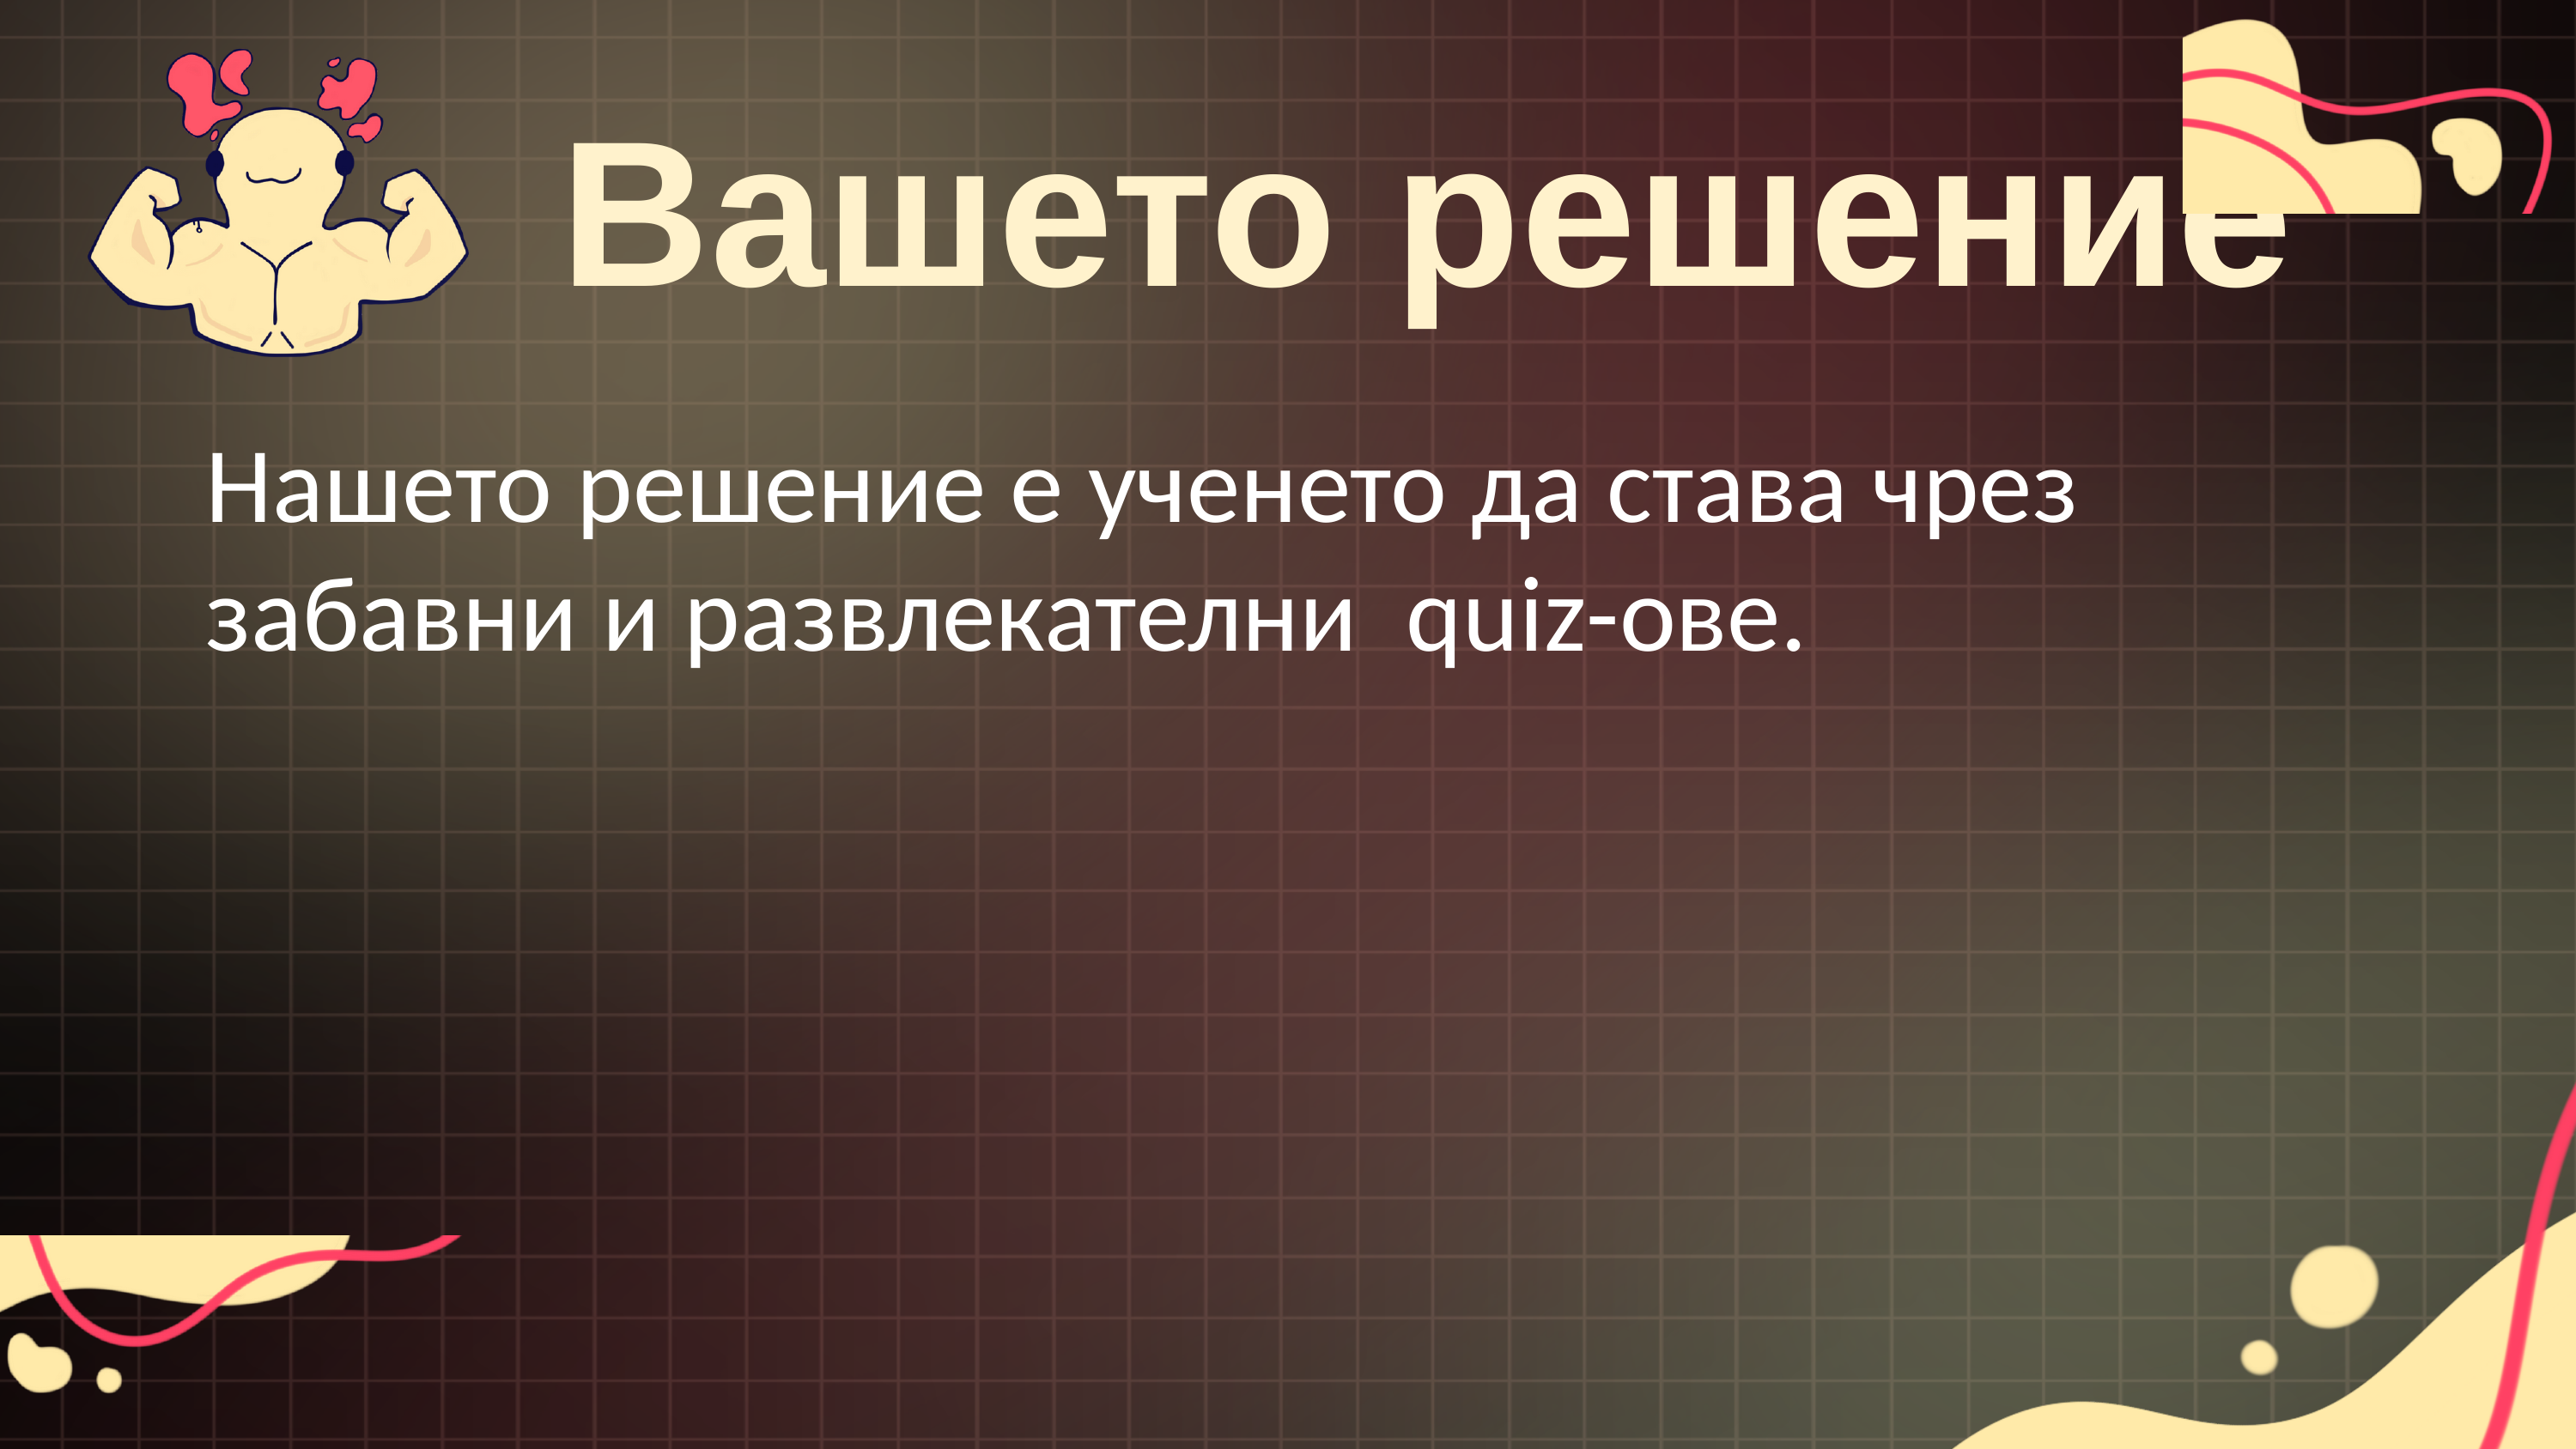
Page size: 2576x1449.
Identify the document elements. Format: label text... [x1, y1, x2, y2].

text_box Нашето решение е ученето да става чрез забавни и развлекателни quiz-ове. [192, 409, 2115, 680]
text_box Вашето решение [476, 143, 2576, 328]
text_box [0, 1235, 716, 1449]
text_box [0, 0, 2576, 1449]
text_box [82, 24, 476, 415]
text_box [2182, 0, 2576, 214]
text_box [1680, 797, 2576, 1449]
